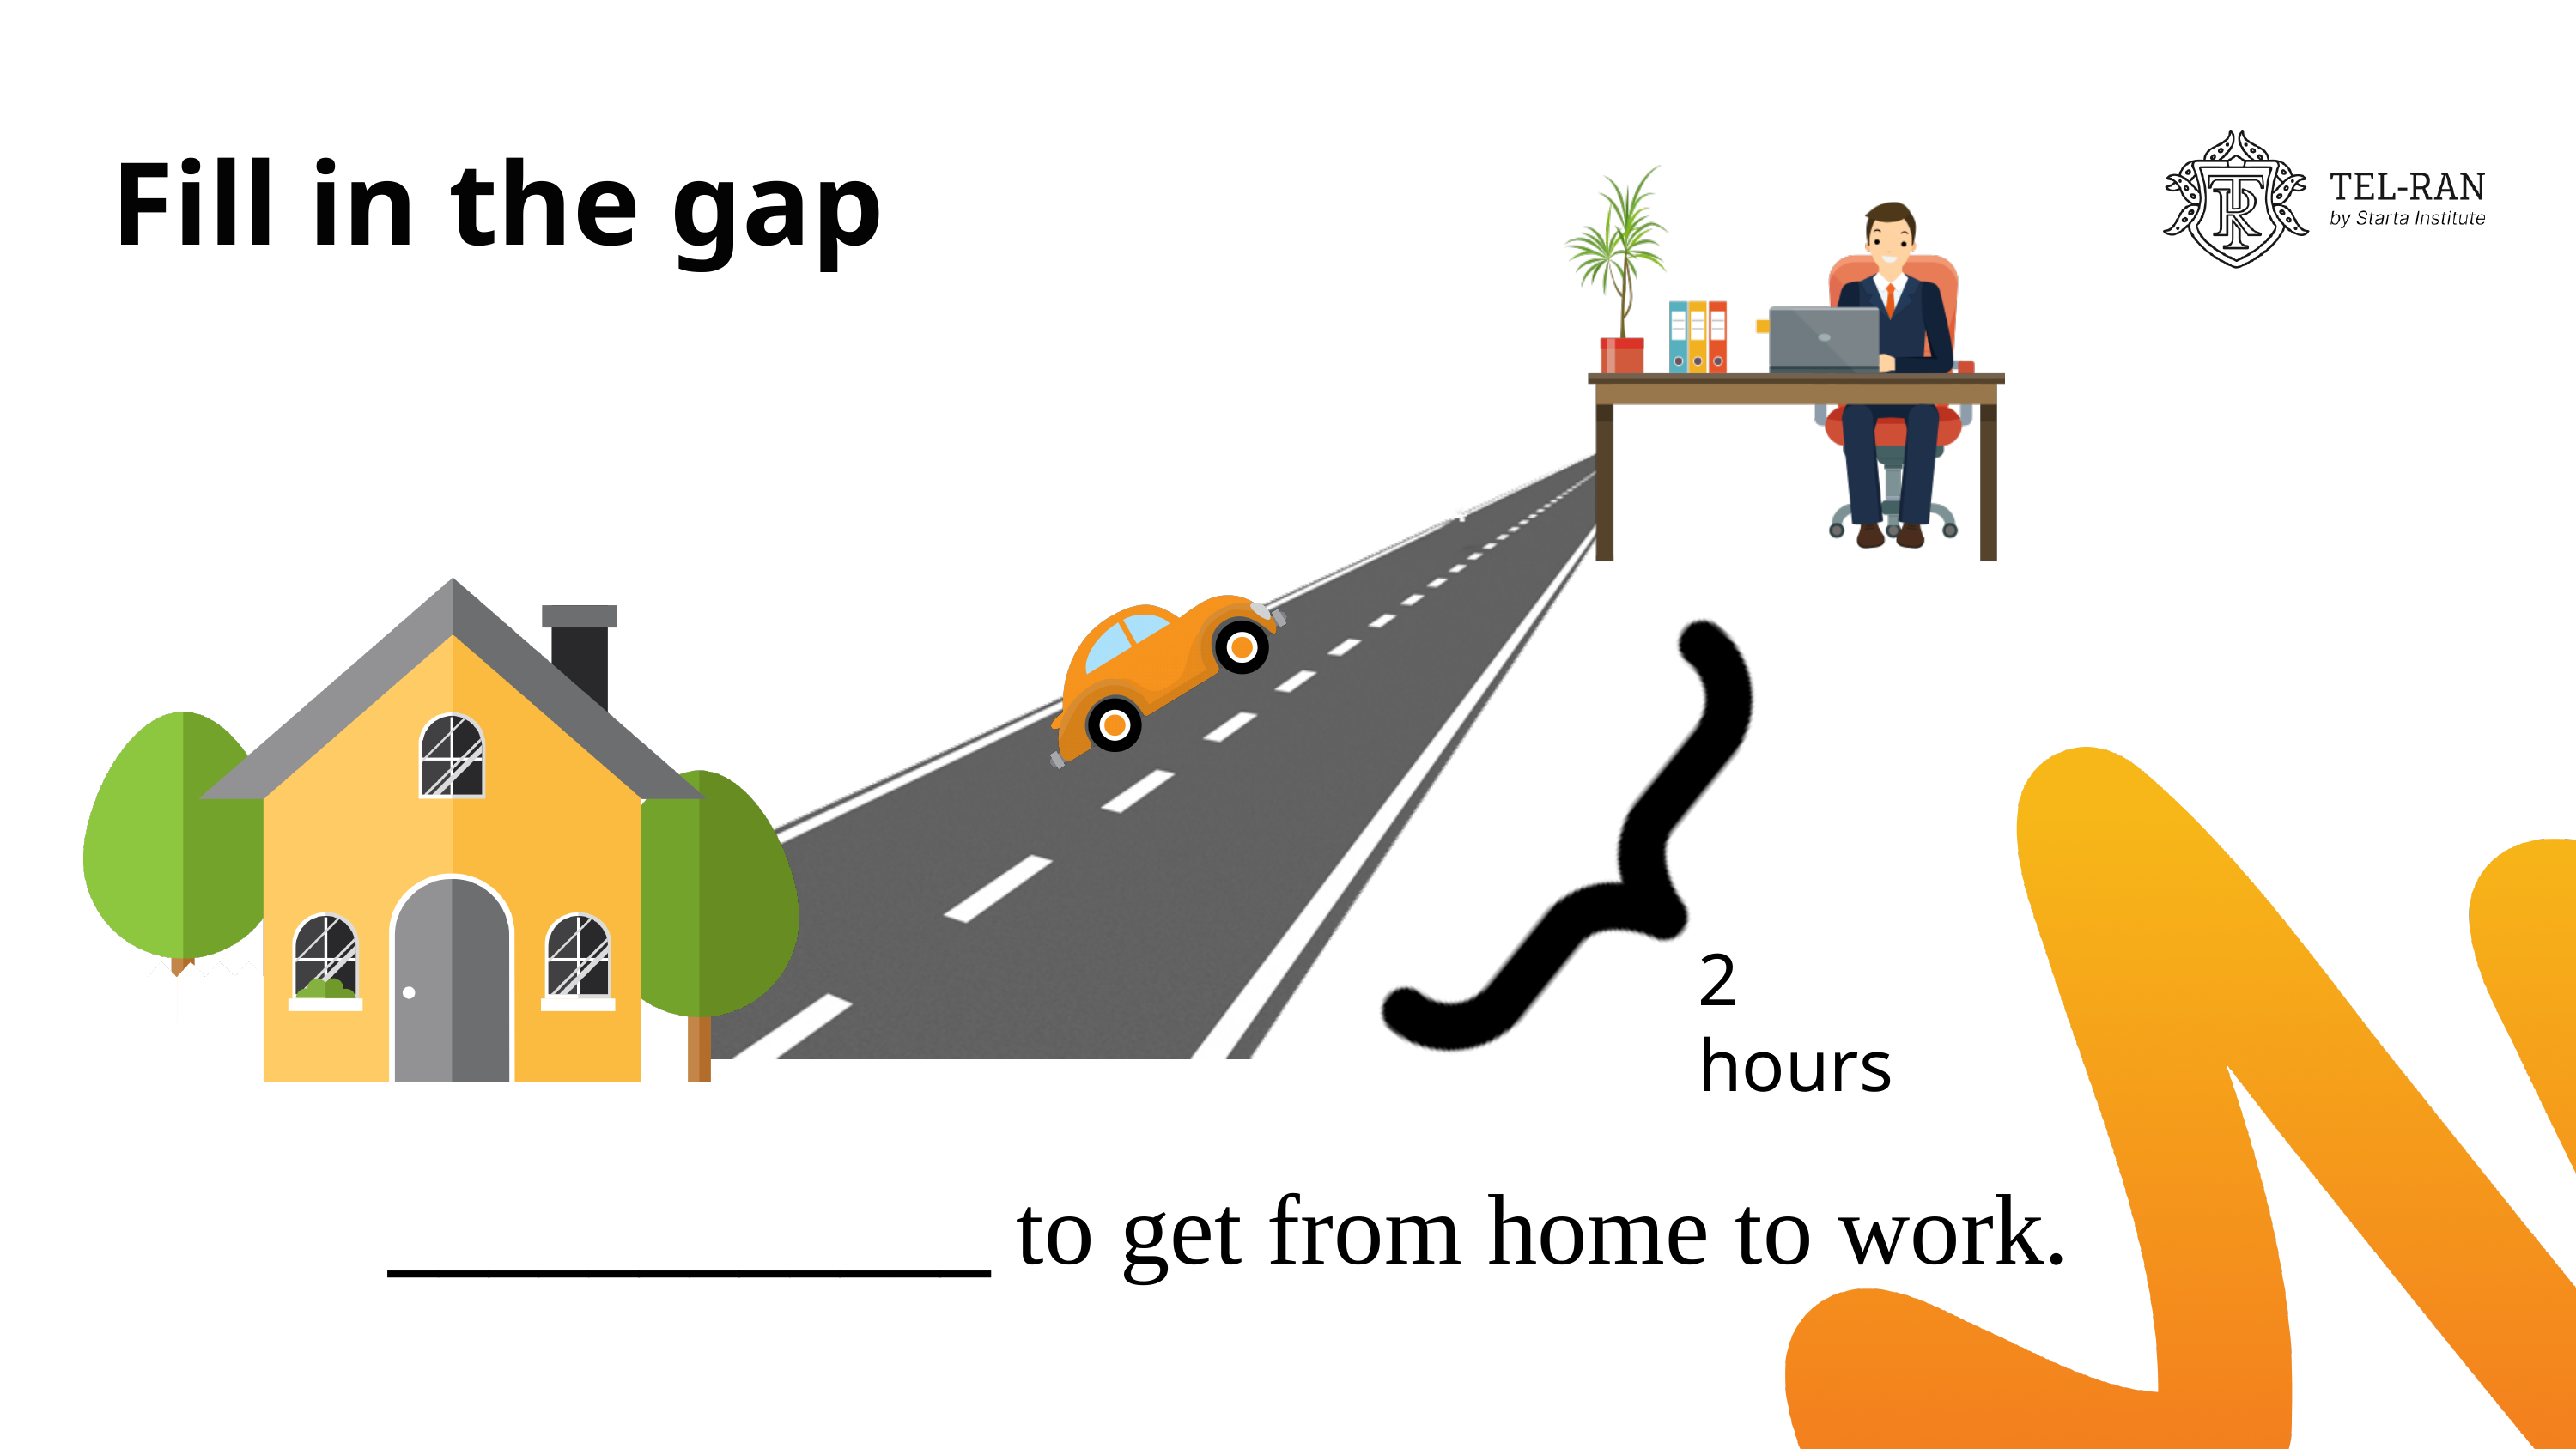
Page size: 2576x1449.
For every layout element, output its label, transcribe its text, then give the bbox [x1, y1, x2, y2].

text_box ____________ to get from home to work. [246, 1164, 1616, 1285]
picture [75, 163, 2576, 1449]
picture [2163, 130, 2485, 269]
text_box Fill in the gap [111, 130, 2162, 269]
